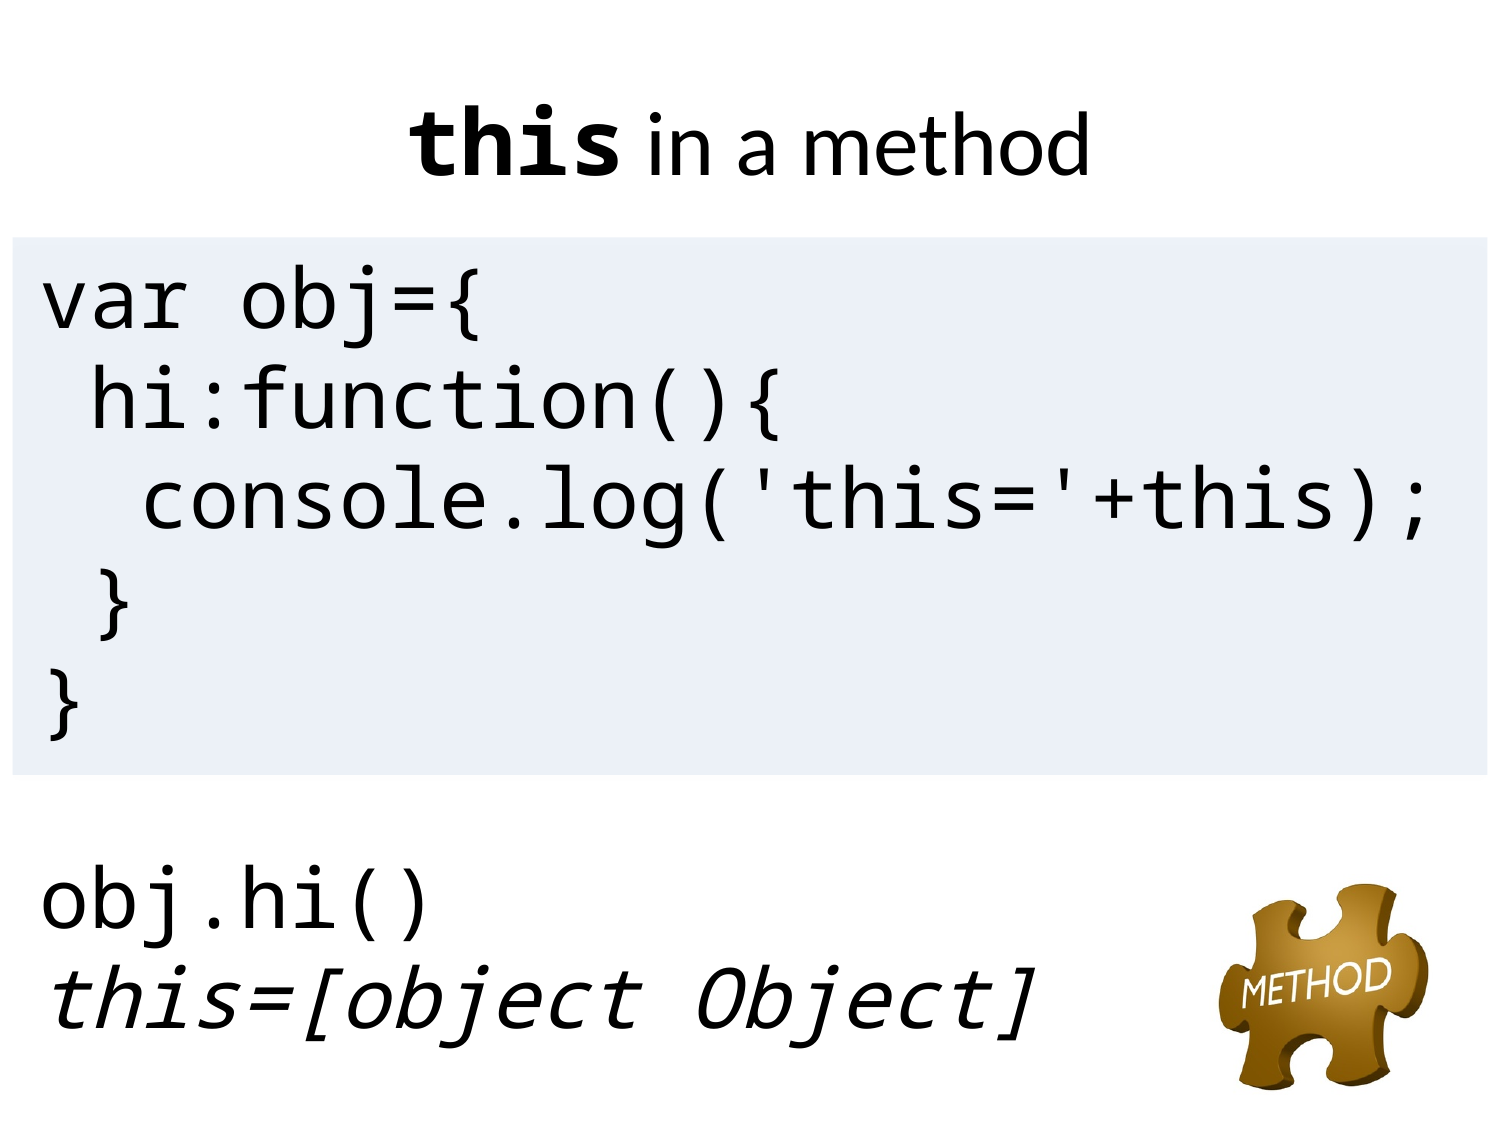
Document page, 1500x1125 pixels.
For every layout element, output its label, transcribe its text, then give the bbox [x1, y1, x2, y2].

picture [1172, 874, 1478, 1104]
title this in a method [75, 45, 1425, 233]
text_box [10, 235, 1490, 777]
text_box var obj={ hi:function(){ console.log('this='+this); } } obj.hi() this=[object Object] [24, 237, 1488, 1053]
